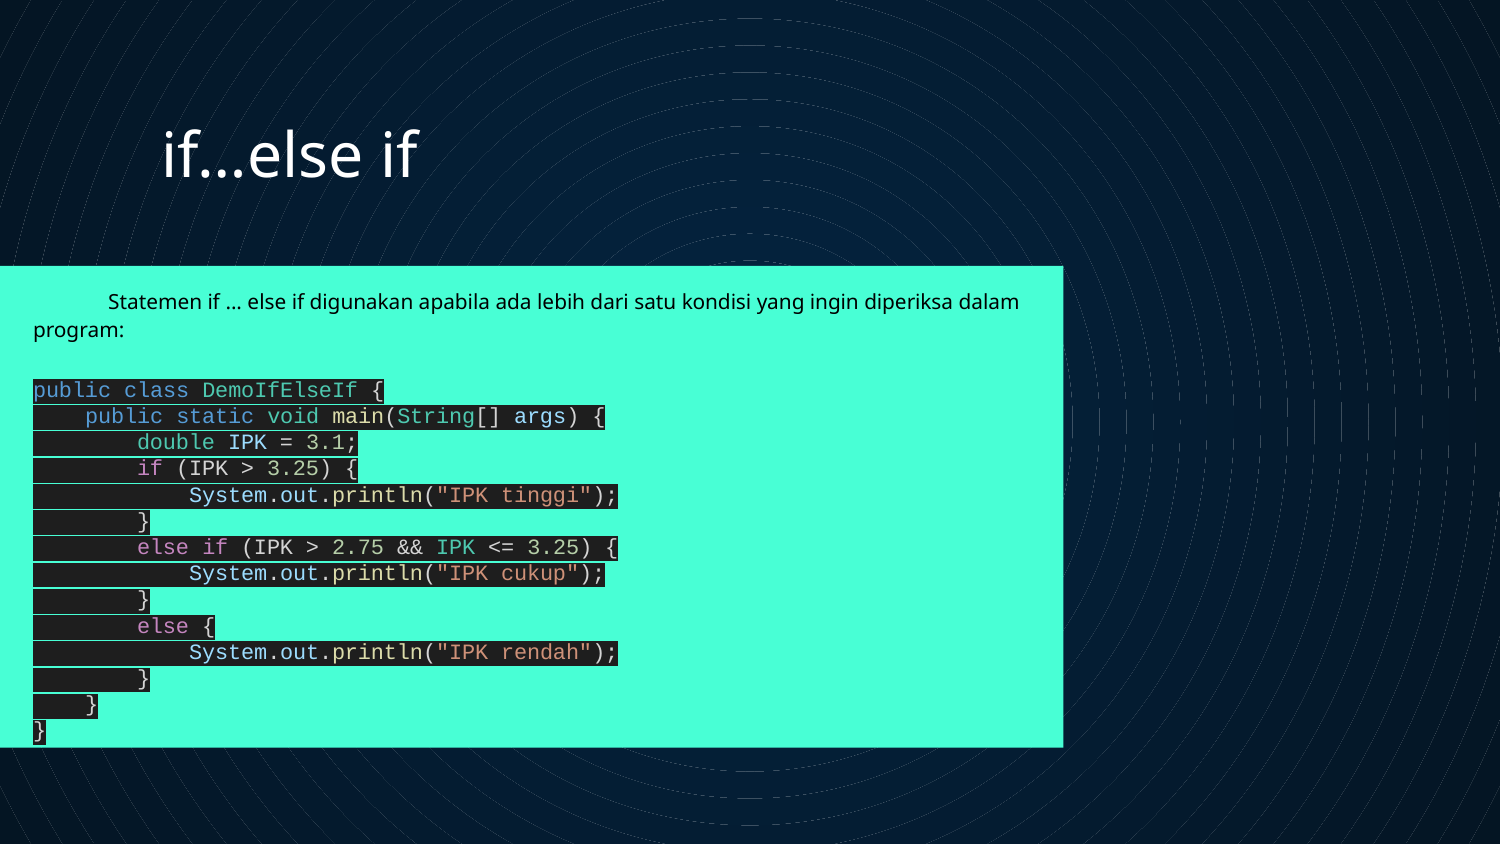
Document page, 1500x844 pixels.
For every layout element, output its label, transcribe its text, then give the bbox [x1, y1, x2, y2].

list Statemen if ... else if digunakan apabila ada lebih dari satu kondisi yang ingin diperiksa dalam program: public class DemoIfElseIf { public static void main(String[] args) { double IPK = 3.1; if (IPK > 3.25) { System.out.println("IPK tinggi"); } else if (IPK > 2.75 && IPK <= 3.25) { System.out.println("IPK cukup"); } else { System.out.println("IPK rendah"); } } } [34, 537, 617, 560]
list Statemen if ... else if digunakan apabila ada lebih dari satu kondisi yang ingin diperiksa dalam program: public class DemoIfElseIf { public static void main(String[] args) { double IPK = 3.1; if (IPK > 3.25) { System.out.println("IPK tinggi"); } else if (IPK > 2.75 && IPK <= 3.25) { System.out.println("IPK cukup"); } else { System.out.println("IPK rendah"); } } } [34, 459, 357, 482]
list Statemen if ... else if digunakan apabila ada lebih dari satu kondisi yang ingin diperiksa dalam program: public class DemoIfElseIf { public static void main(String[] args) { double IPK = 3.1; if (IPK > 3.25) { System.out.println("IPK tinggi"); } else if (IPK > 2.75 && IPK <= 3.25) { System.out.println("IPK cukup"); } else { System.out.println("IPK rendah"); } } } [34, 380, 383, 403]
list Statemen if ... else if digunakan apabila ada lebih dari satu kondisi yang ingin diperiksa dalam program: public class DemoIfElseIf { public static void main(String[] args) { double IPK = 3.1; if (IPK > 3.25) { System.out.println("IPK tinggi"); } else if (IPK > 2.75 && IPK <= 3.25) { System.out.println("IPK cukup"); } else { System.out.println("IPK rendah"); } } } [34, 406, 604, 429]
title if…else if [146, 105, 1449, 206]
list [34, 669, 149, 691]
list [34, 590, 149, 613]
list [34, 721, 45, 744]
list Statemen if ... else if digunakan apabila ada lebih dari satu kondisi yang ingin diperiksa dalam program: public class DemoIfElseIf { public static void main(String[] args) { double IPK = 3.1; if (IPK > 3.25) { System.out.println("IPK tinggi"); } else if (IPK > 2.75 && IPK <= 3.25) { System.out.println("IPK cukup"); } else { System.out.println("IPK rendah"); } } } [34, 564, 604, 586]
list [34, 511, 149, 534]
list Statemen if ... else if digunakan apabila ada lebih dari satu kondisi yang ingin diperiksa dalam program: public class DemoIfElseIf { public static void main(String[] args) { double IPK = 3.1; if (IPK > 3.25) { System.out.println("IPK tinggi"); } else if (IPK > 2.75 && IPK <= 3.25) { System.out.println("IPK cukup"); } else { System.out.println("IPK rendah"); } } } [34, 432, 357, 455]
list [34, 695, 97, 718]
list Statemen if ... else if digunakan apabila ada lebih dari satu kondisi yang ingin diperiksa dalam program: public class DemoIfElseIf { public static void main(String[] args) { double IPK = 3.1; if (IPK > 3.25) { System.out.println("IPK tinggi"); } else if (IPK > 2.75 && IPK <= 3.25) { System.out.println("IPK cukup"); } else { System.out.println("IPK rendah"); } } } [34, 642, 617, 665]
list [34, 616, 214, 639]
list Statemen if ... else if digunakan apabila ada lebih dari satu kondisi yang ingin diperiksa dalam program: public class DemoIfElseIf { public static void main(String[] args) { double IPK = 3.1; if (IPK > 3.25) { System.out.println("IPK tinggi"); } else if (IPK > 2.75 && IPK <= 3.25) { System.out.println("IPK cukup"); } else { System.out.println("IPK rendah"); } } } [34, 485, 617, 508]
